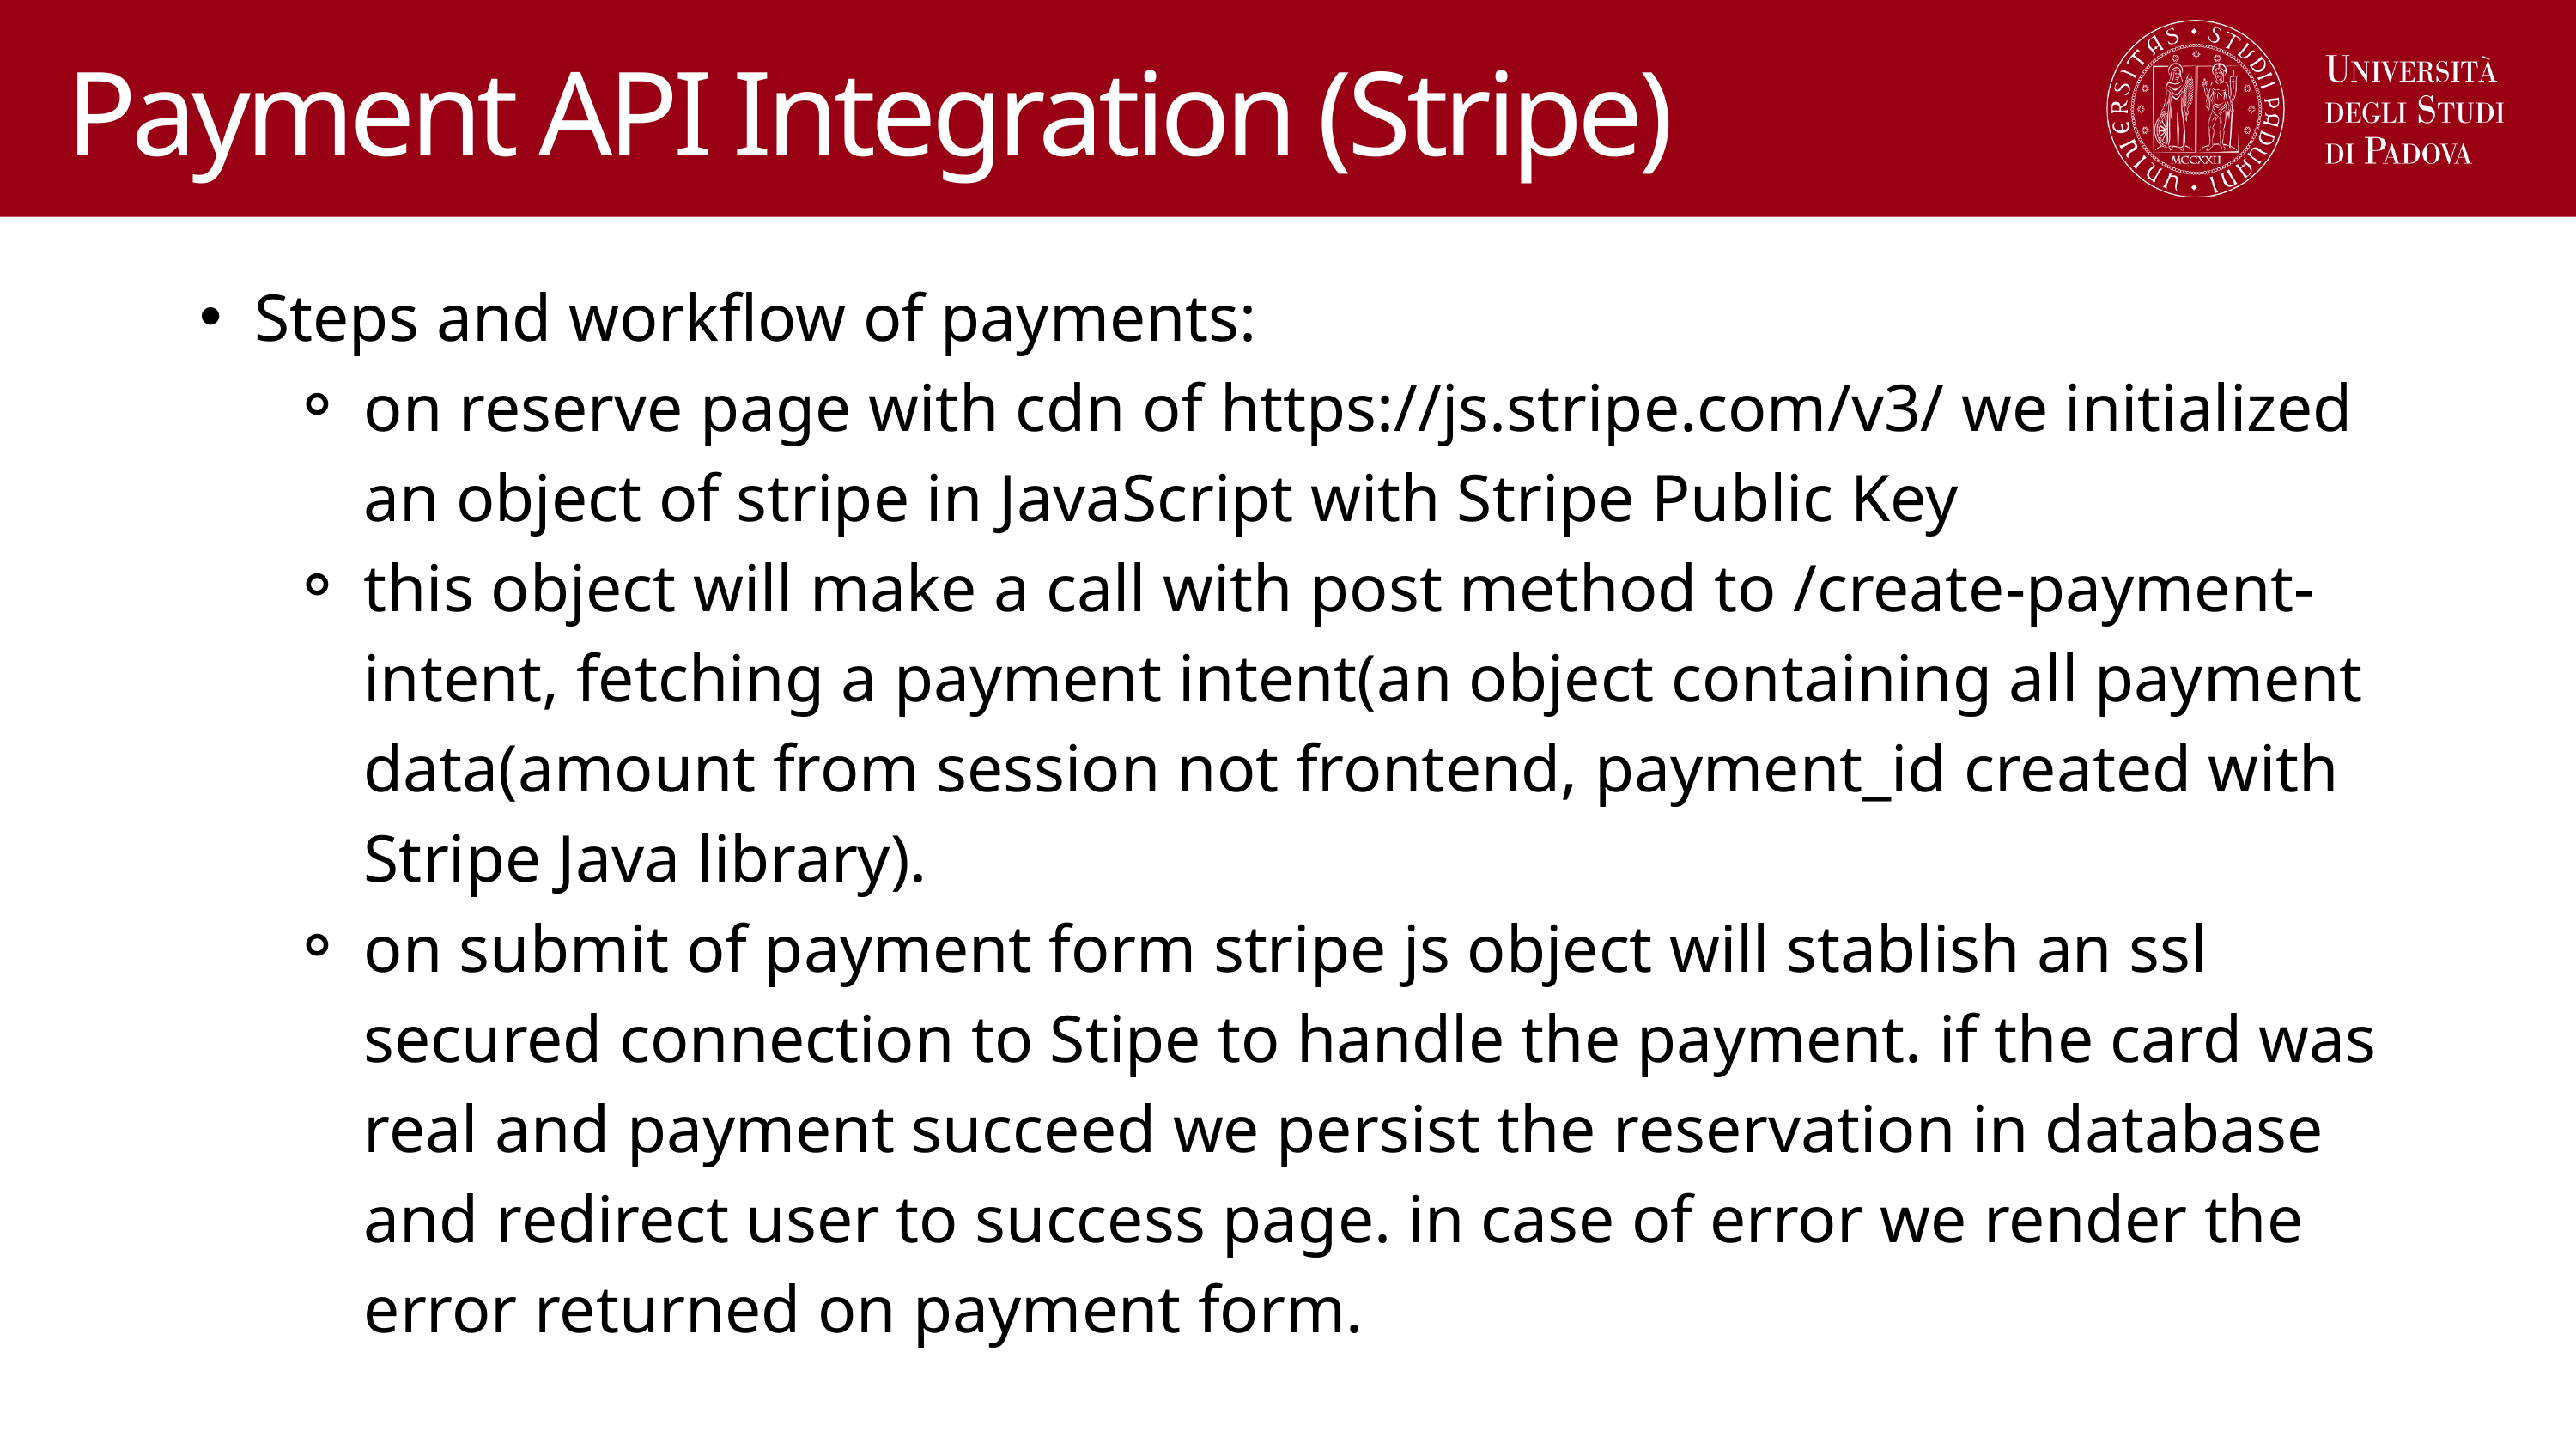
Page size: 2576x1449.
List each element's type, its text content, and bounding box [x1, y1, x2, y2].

text_box Steps and workflow of payments: on reserve page with cdn of https://js.stripe.com/v3/ we initialized an object of stripe in JavaScript with Stripe Public Key this object will make a call with post method to /create-payment-intent, fetching a payment intent(an object containing all payment data(amount from session not frontend, payment_id created with Stripe Java library). on submit of payment form stripe js object will stablish an ssl secured connection to Stipe to handle the payment. if the card was real and payment succeed we persist the reservation in database and redirect user to success page. in case of error we render the error returned on payment form. [144, 264, 2432, 1428]
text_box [0, 0, 2576, 218]
